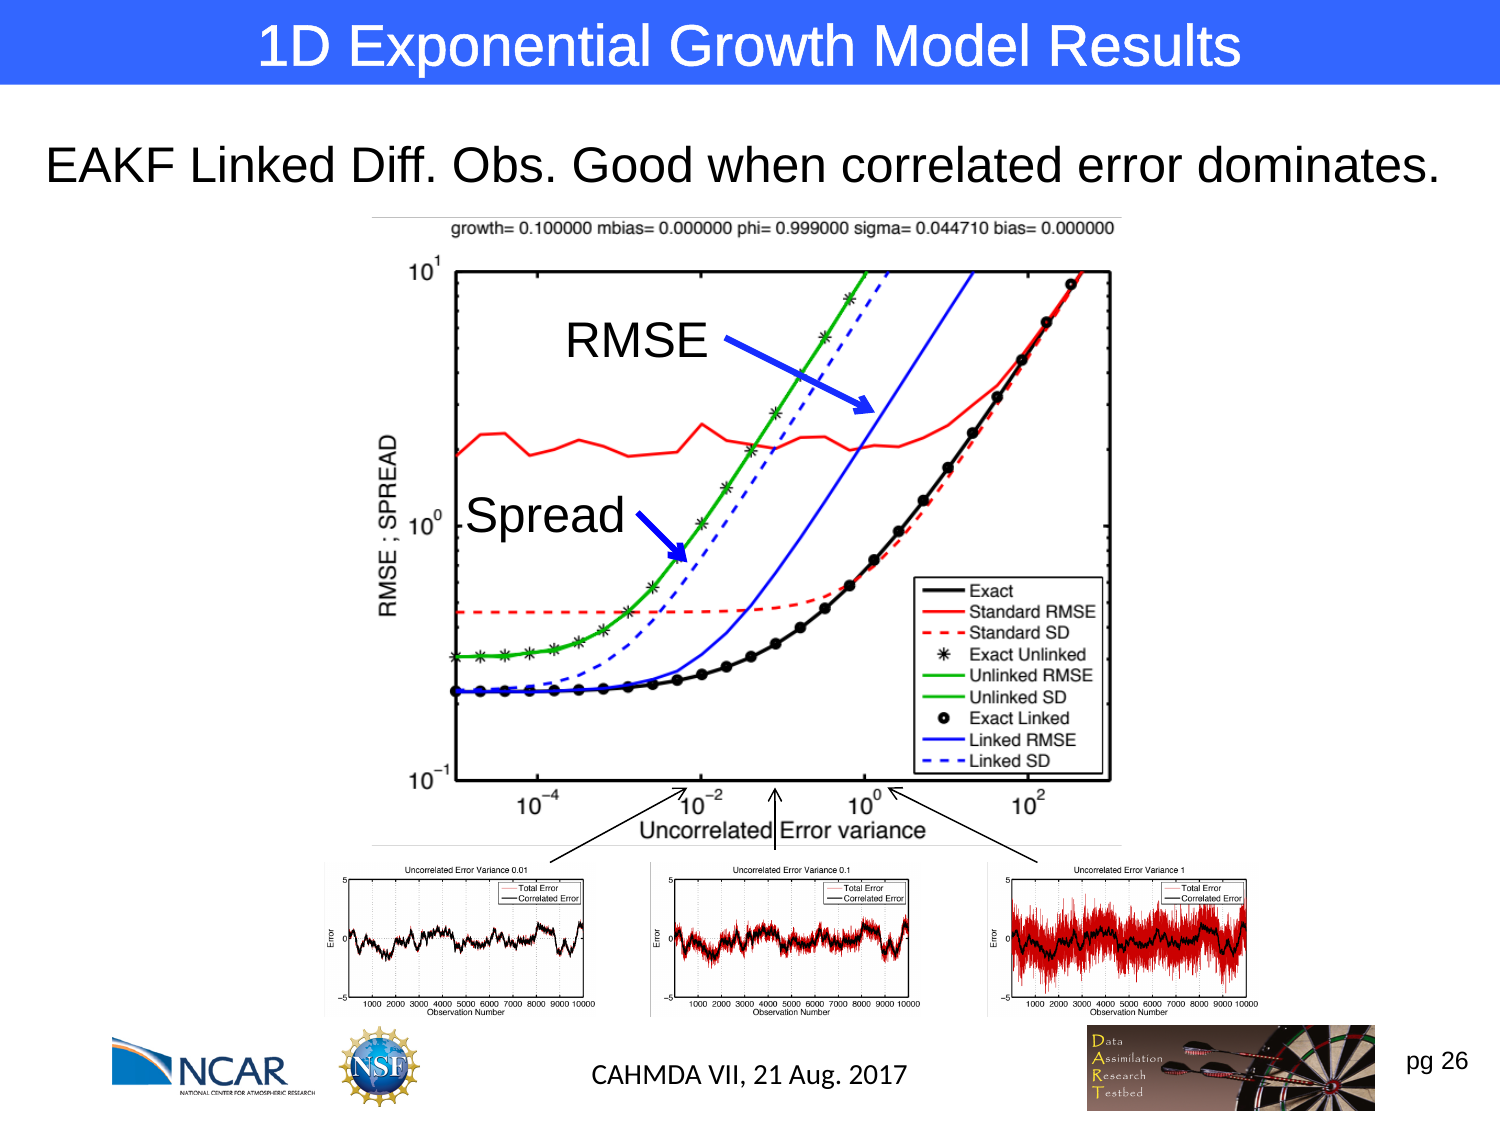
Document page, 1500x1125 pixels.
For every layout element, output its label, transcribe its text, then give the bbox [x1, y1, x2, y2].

picture [337, 1024, 421, 1108]
picture [987, 862, 1259, 1017]
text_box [724, 337, 876, 413]
text_box EAKF Linked Diff. Obs. Good when correlated error dominates. [24, 124, 1463, 200]
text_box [637, 512, 688, 563]
picture [112, 1037, 315, 1095]
picture [371, 212, 1122, 846]
footer CAHMDA VII, 21 Aug. 2017 [512, 1042, 988, 1103]
picture [649, 862, 921, 1017]
text_box 1D Exponential Growth Model Results [0, 0, 1500, 85]
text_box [887, 787, 1038, 863]
picture [324, 862, 596, 1017]
picture [1087, 1025, 1375, 1111]
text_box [549, 787, 688, 863]
